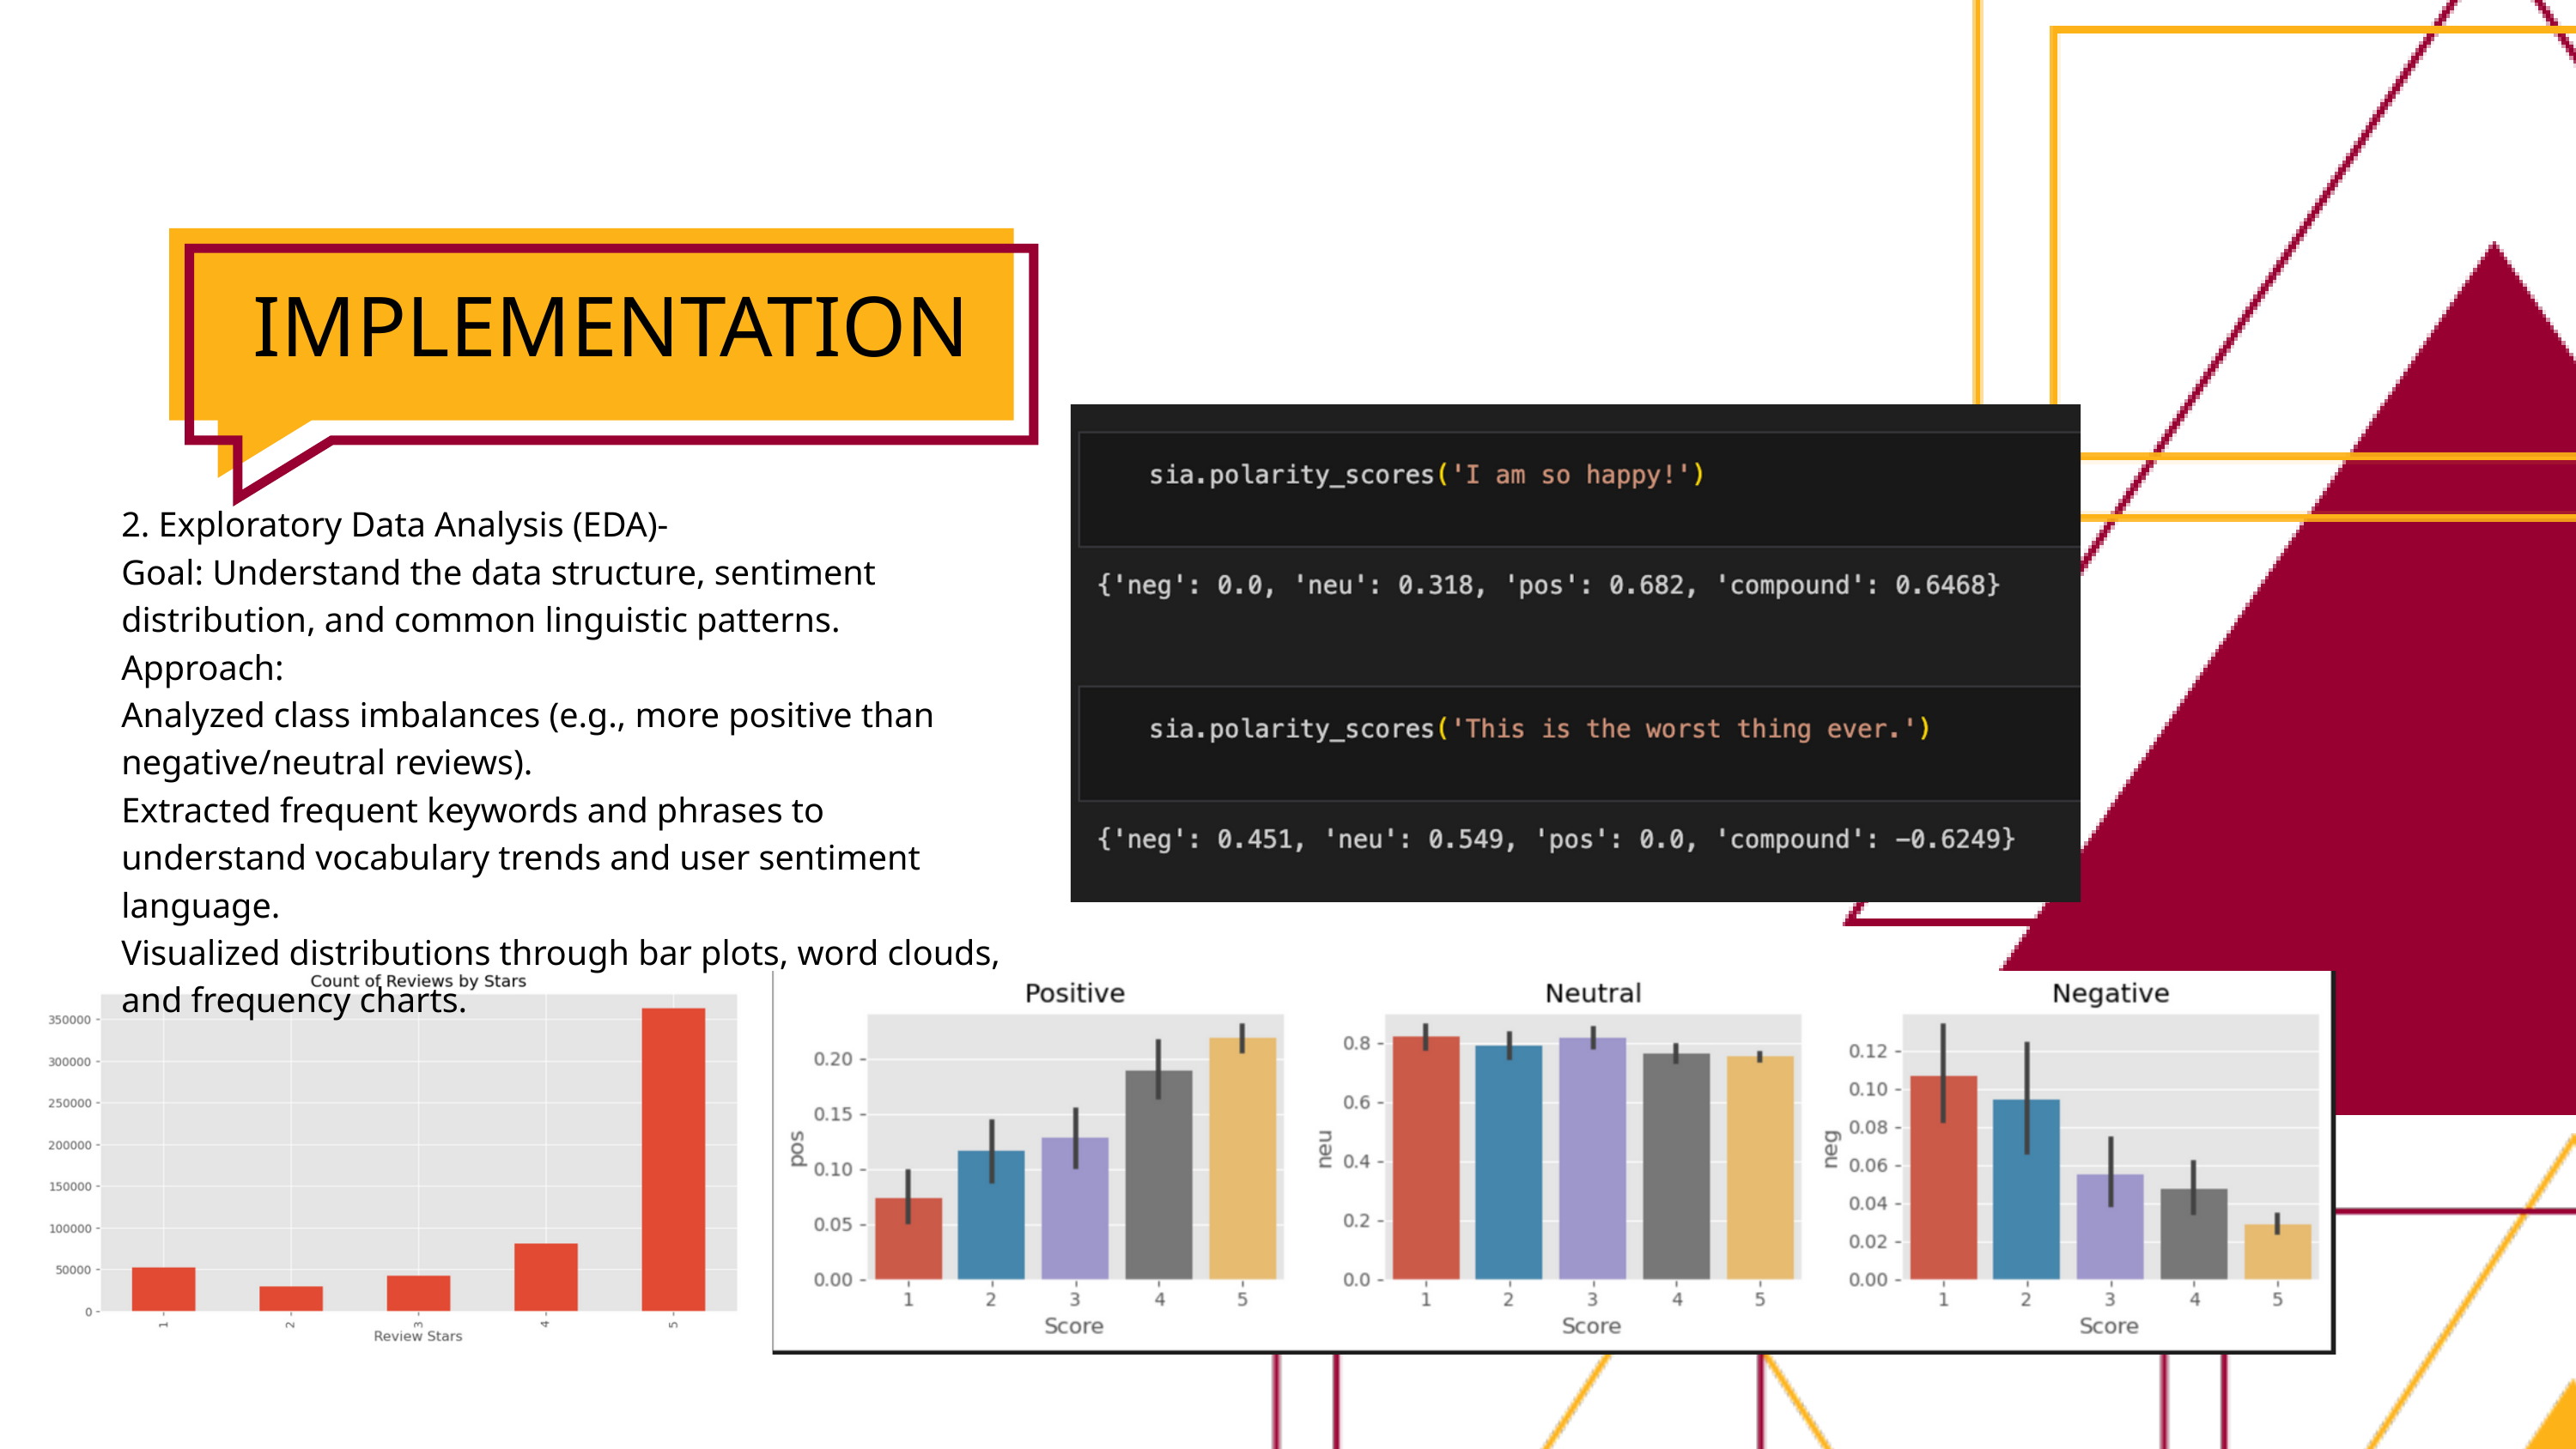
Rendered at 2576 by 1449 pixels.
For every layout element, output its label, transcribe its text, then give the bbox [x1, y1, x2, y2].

text_box [2207, 1133, 2576, 1449]
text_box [189, 247, 1035, 499]
text_box [1170, 1355, 2207, 1449]
text_box 2. Exploratory Data Analysis (EDA)- Goal: Understand the data structure, sentiment distribution, and common linguistic patterns. Approach: Analyzed class imbalances (e.g., more positive than negative/neutral reviews). Extracted frequent keywords and phrases to understand vocabulary trends and user sentiment language. Visualized distributions through bar plots, word clouds, and frequency charts. [121, 496, 1014, 1020]
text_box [168, 227, 1014, 479]
text_box [1070, 404, 2081, 902]
text_box [1842, 0, 2576, 1115]
text_box [772, 971, 2336, 1355]
text_box [32, 973, 754, 1350]
